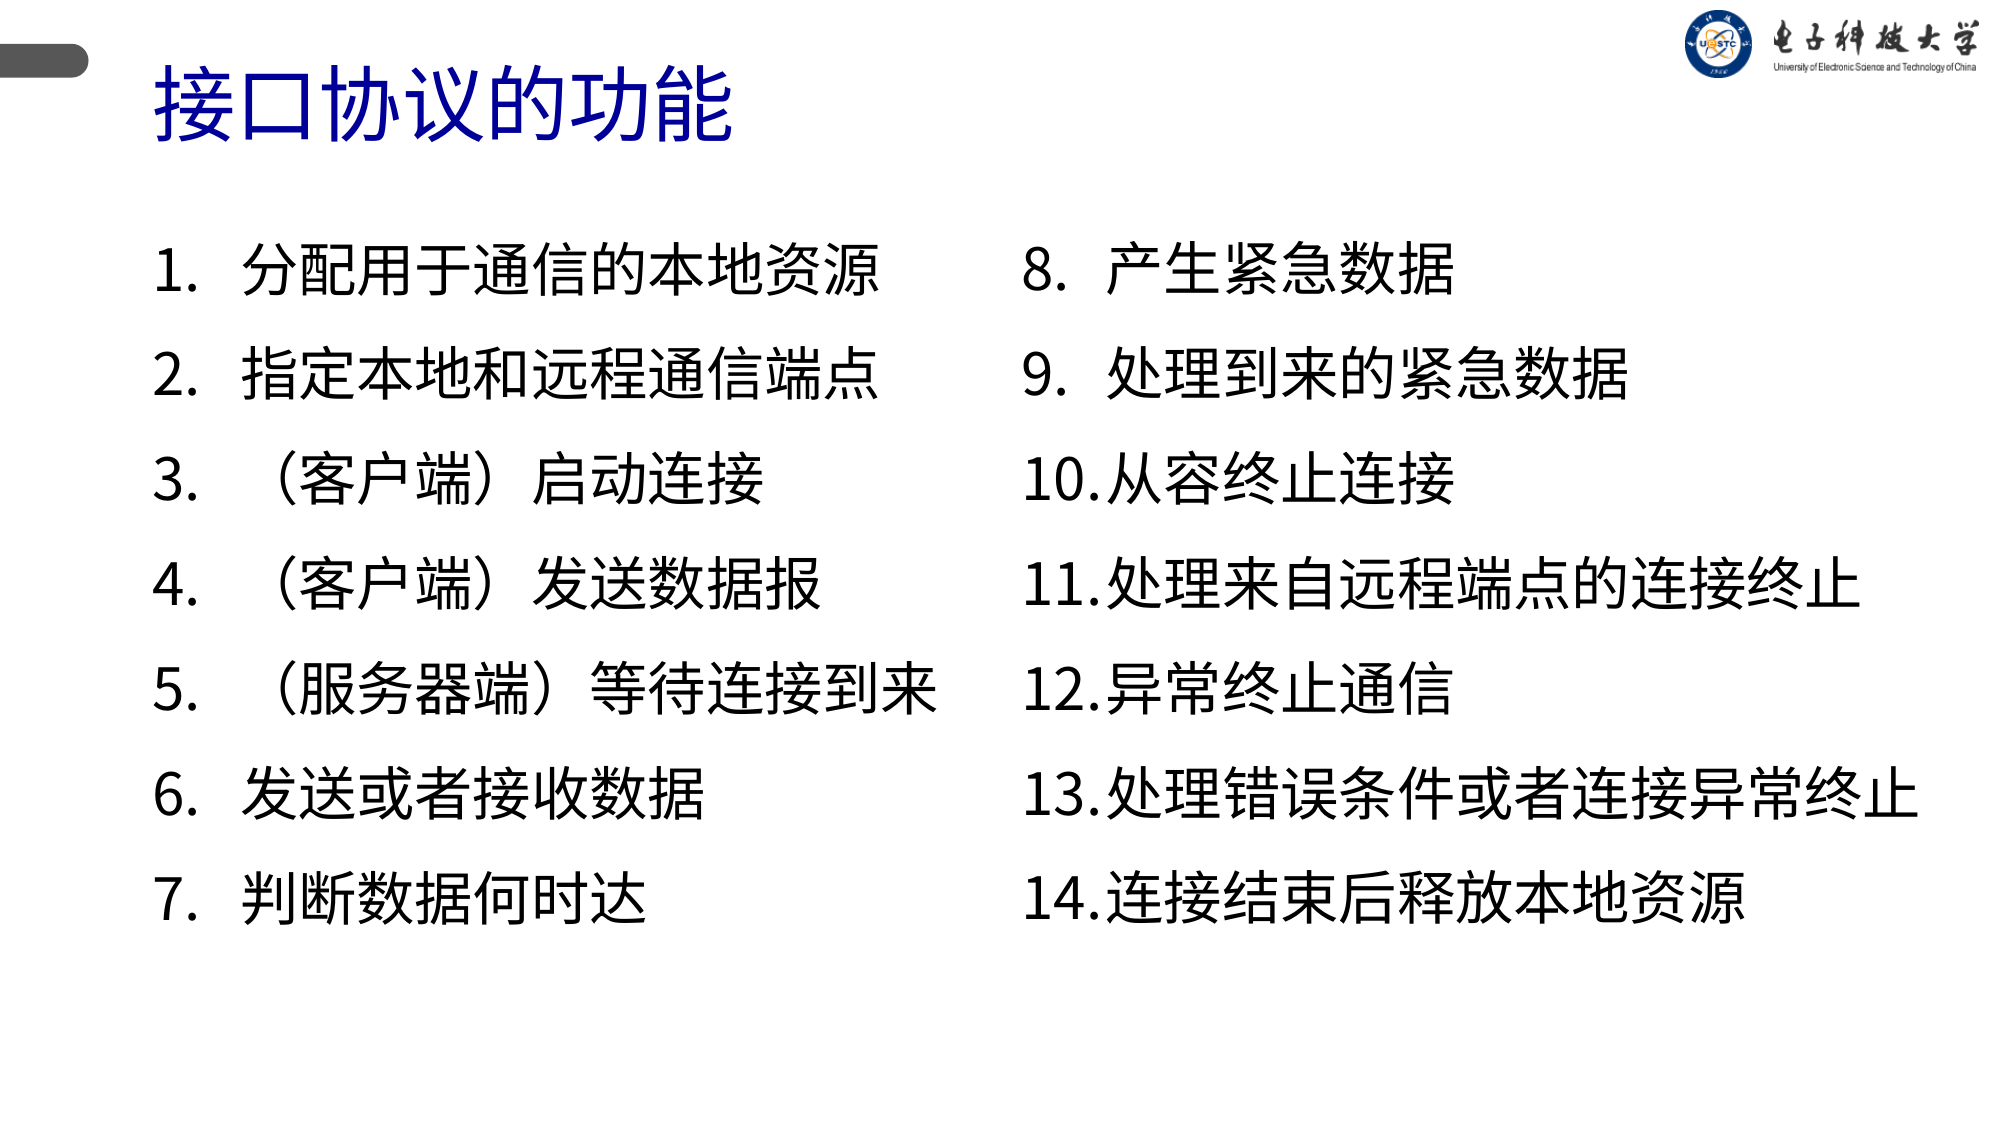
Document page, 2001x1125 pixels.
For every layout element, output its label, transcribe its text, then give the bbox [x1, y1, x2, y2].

title 接口协议的功能 [137, 43, 1686, 174]
list 分配用于通信的本地资源 指定本地和远程通信端点 （客户端）启动连接 （客户端）发送数据报 （服务器端）等待连接到来 发送或者接收数据 判断数据何时达 [137, 211, 984, 1097]
text_box 产生紧急数据 处理到来的紧急数据 从容终止连接 处理来自远程端点的连接终止 异常终止通信 处理错误条件或者连接异常终止 连接结束后释放本地资源 [1006, 211, 1985, 1097]
picture [1685, 10, 1979, 78]
